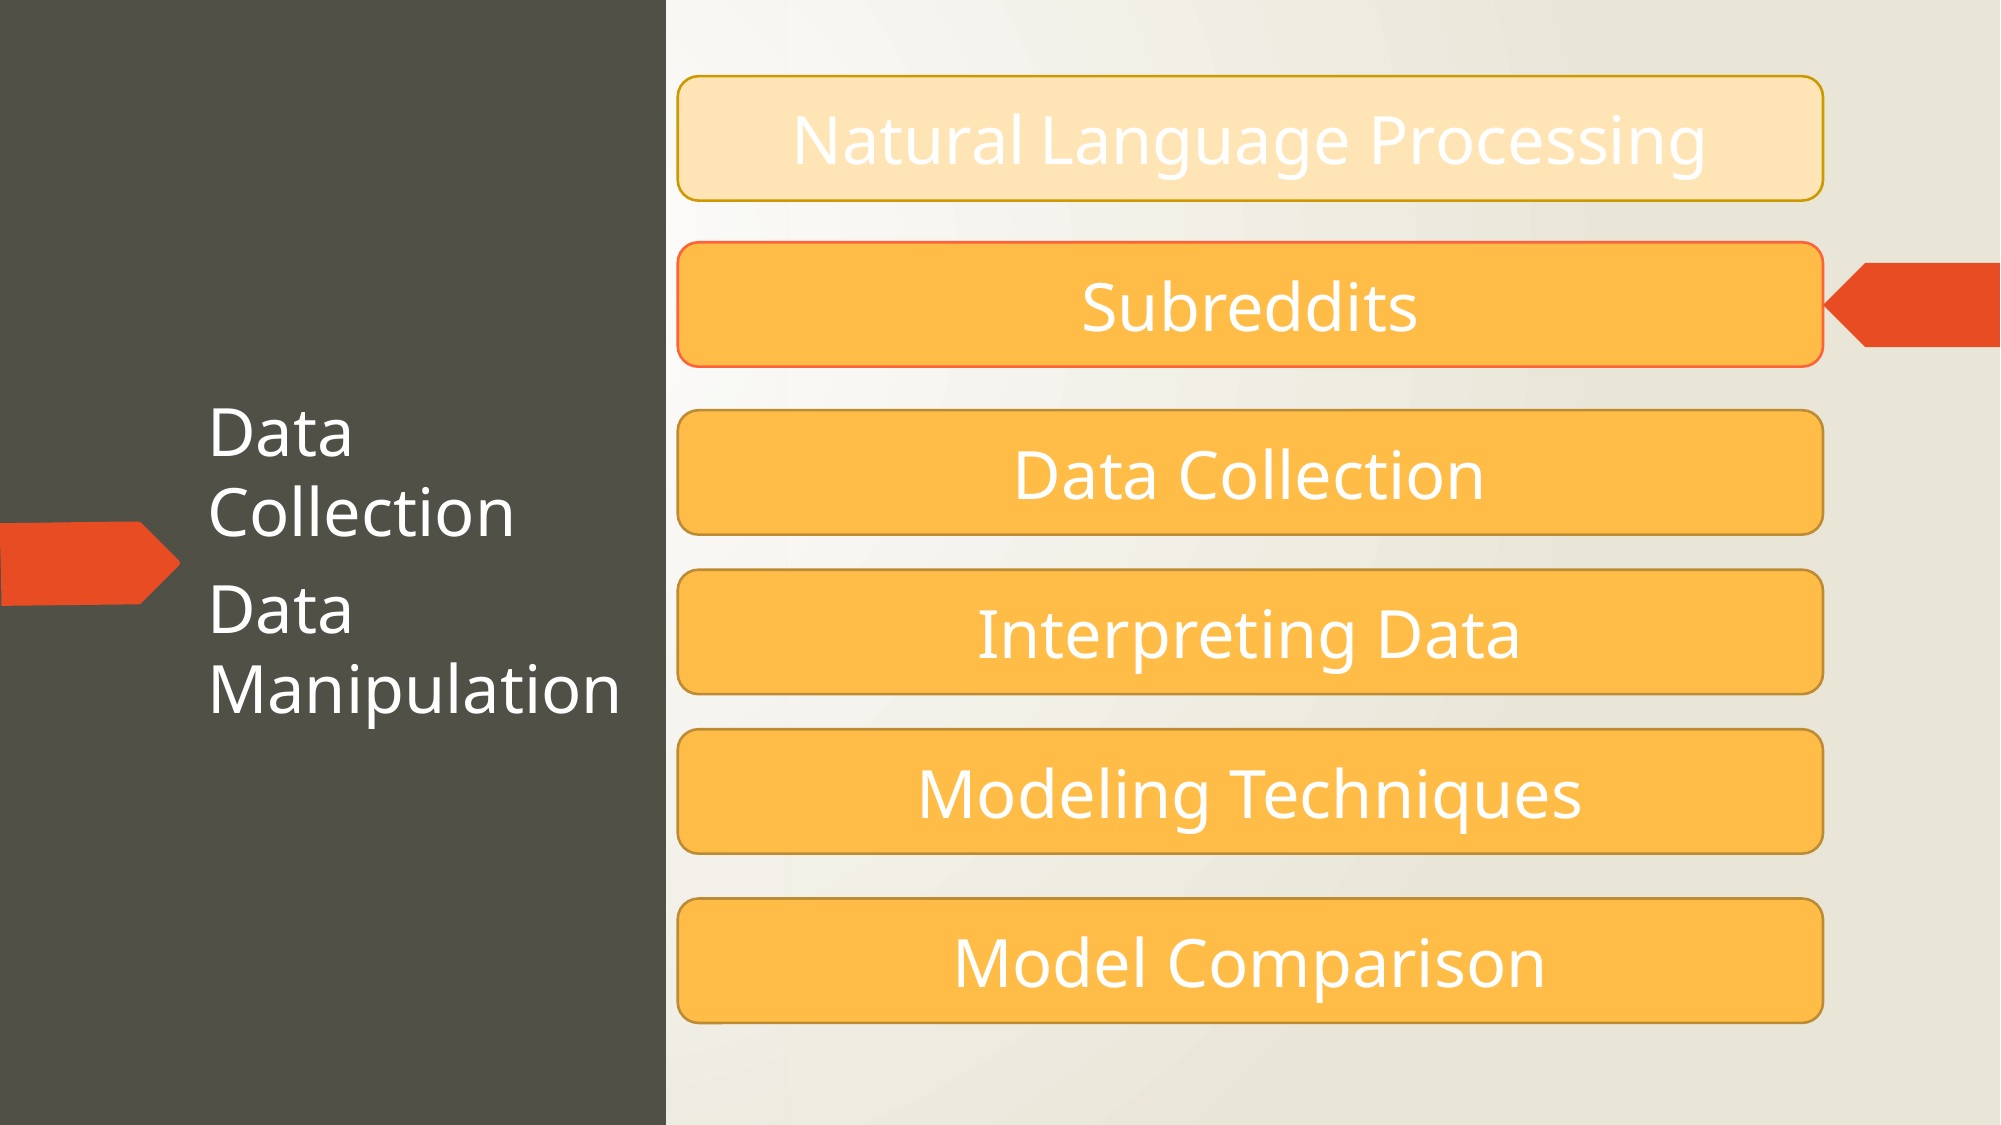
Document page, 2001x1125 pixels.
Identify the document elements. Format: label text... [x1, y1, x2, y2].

text_box Modeling Techniques [676, 727, 1825, 855]
text_box Subreddits [676, 240, 1825, 368]
text_box Interpreting Data [676, 568, 1825, 696]
text_box [0, 0, 667, 1125]
text_box Data Manipulation [192, 559, 666, 829]
text_box [1822, 261, 2000, 349]
title Data Collection [192, 382, 638, 559]
text_box Data Collection [676, 408, 1825, 536]
text_box Model Comparison [676, 897, 1825, 1025]
text_box [0, 521, 181, 606]
text_box [785, 0, 2000, 300]
text_box Natural Language Processing [676, 74, 1825, 202]
text_box [785, 310, 2000, 1125]
